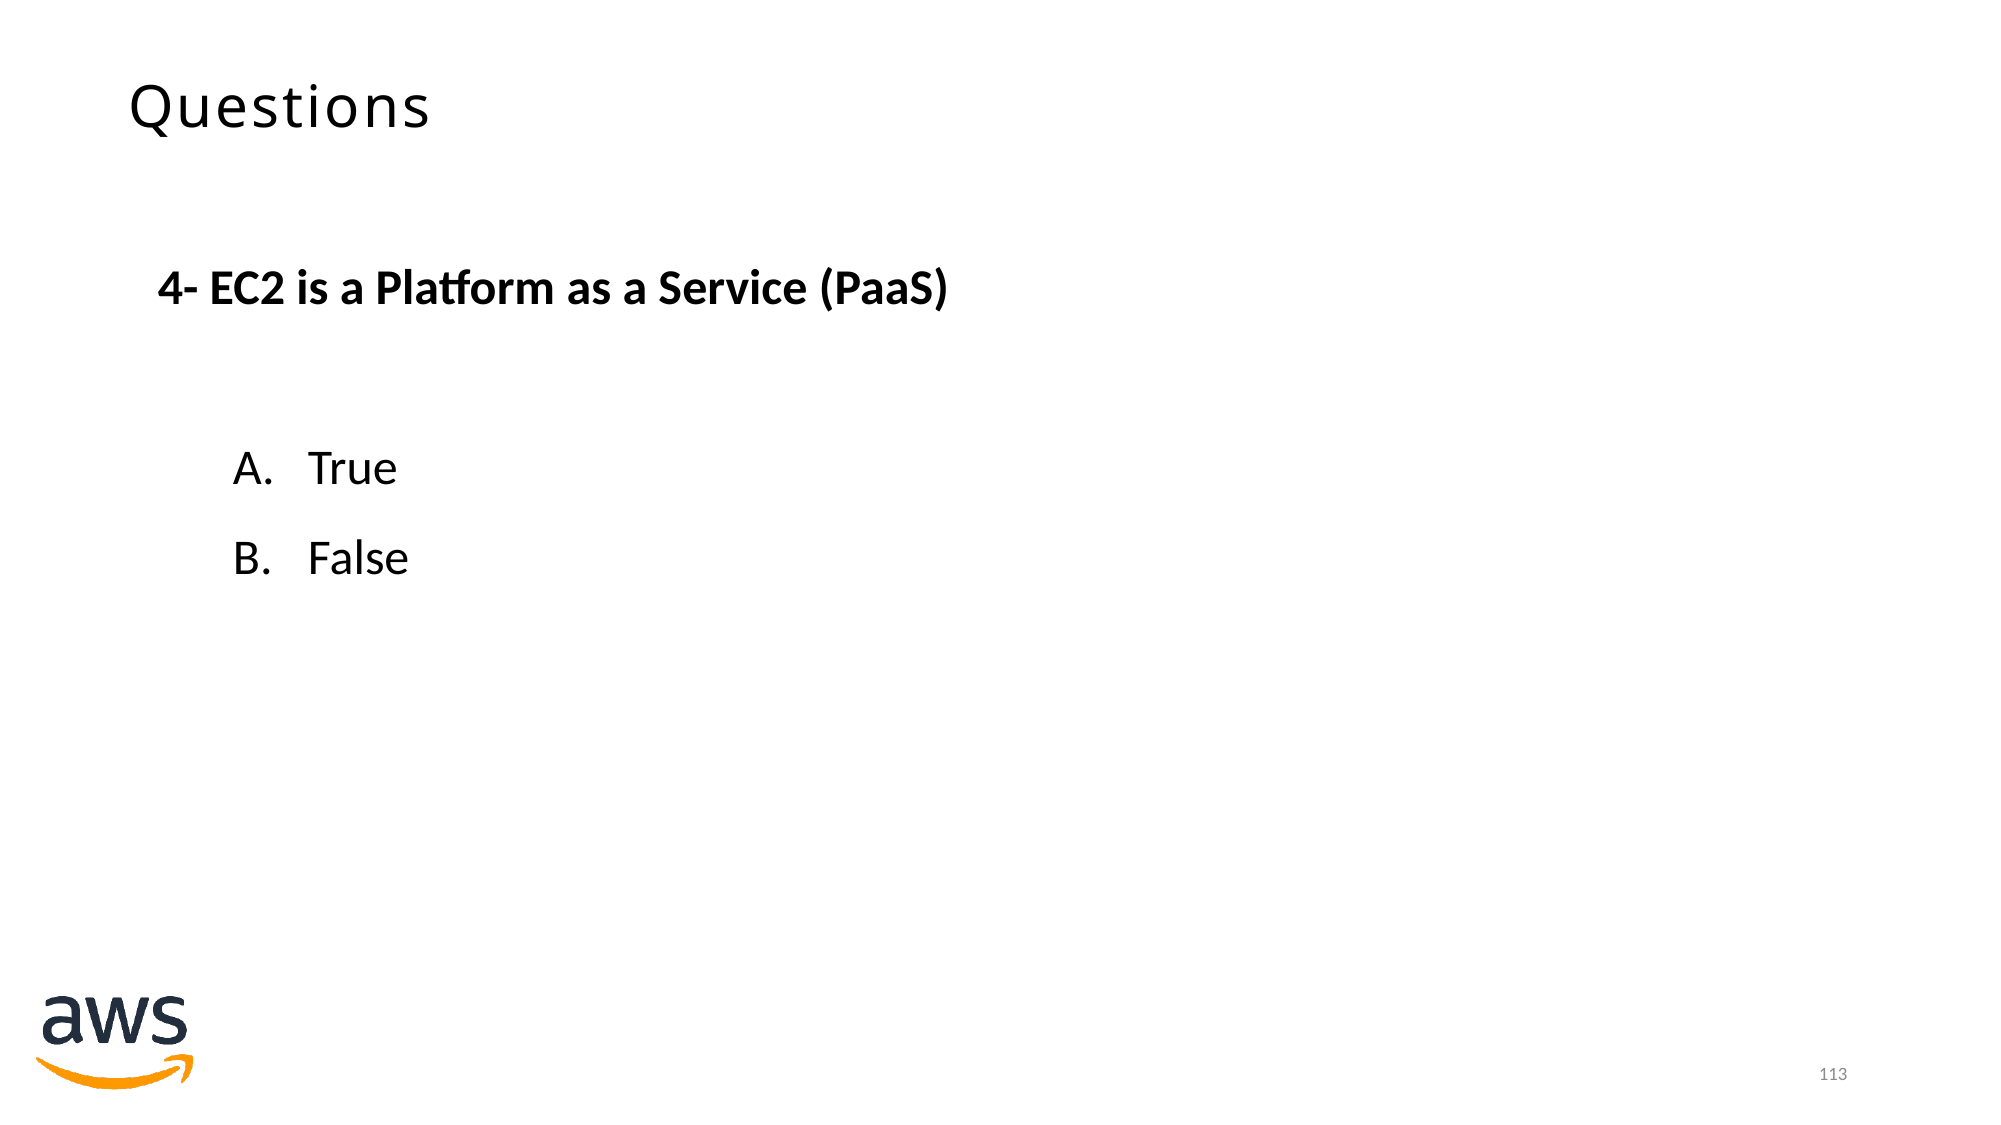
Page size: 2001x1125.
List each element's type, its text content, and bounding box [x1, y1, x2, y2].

slide_number 113 [1412, 1042, 1863, 1103]
text_box 4- EC2 is a Platform as a Service (PaaS) True False [143, 217, 1826, 683]
title Questions [113, 0, 1495, 218]
picture [0, 956, 227, 1125]
